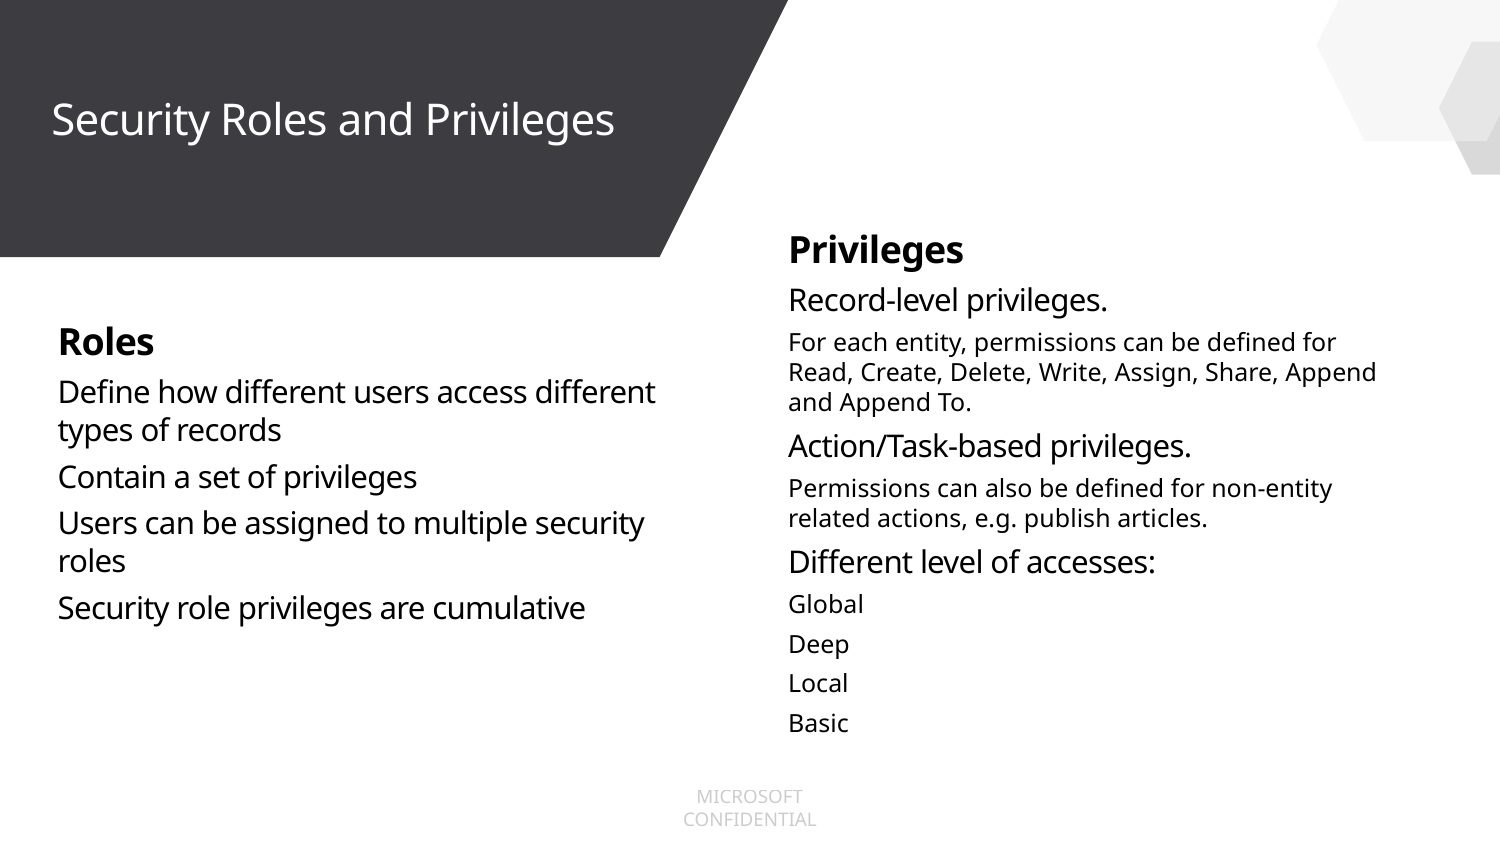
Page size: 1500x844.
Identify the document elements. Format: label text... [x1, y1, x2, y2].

list Privileges Record-level privileges. For each entity, permissions can be defined for Read, Create, Delete, Write, Assign, Share, Append and Append To. Action/Task-based privileges. Permissions can also be defined for non-entity related actions, e.g. publish articles. Different level of accesses: Global Deep Local Basic [788, 210, 1431, 768]
text_box [0, 0, 789, 258]
title Security Roles and Privileges [51, 82, 1316, 136]
list Roles Define how different users access different types of records Contain a set of privileges Users can be assigned to multiple security roles Security role privileges are cumulative [57, 303, 699, 697]
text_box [1316, 0, 1500, 175]
